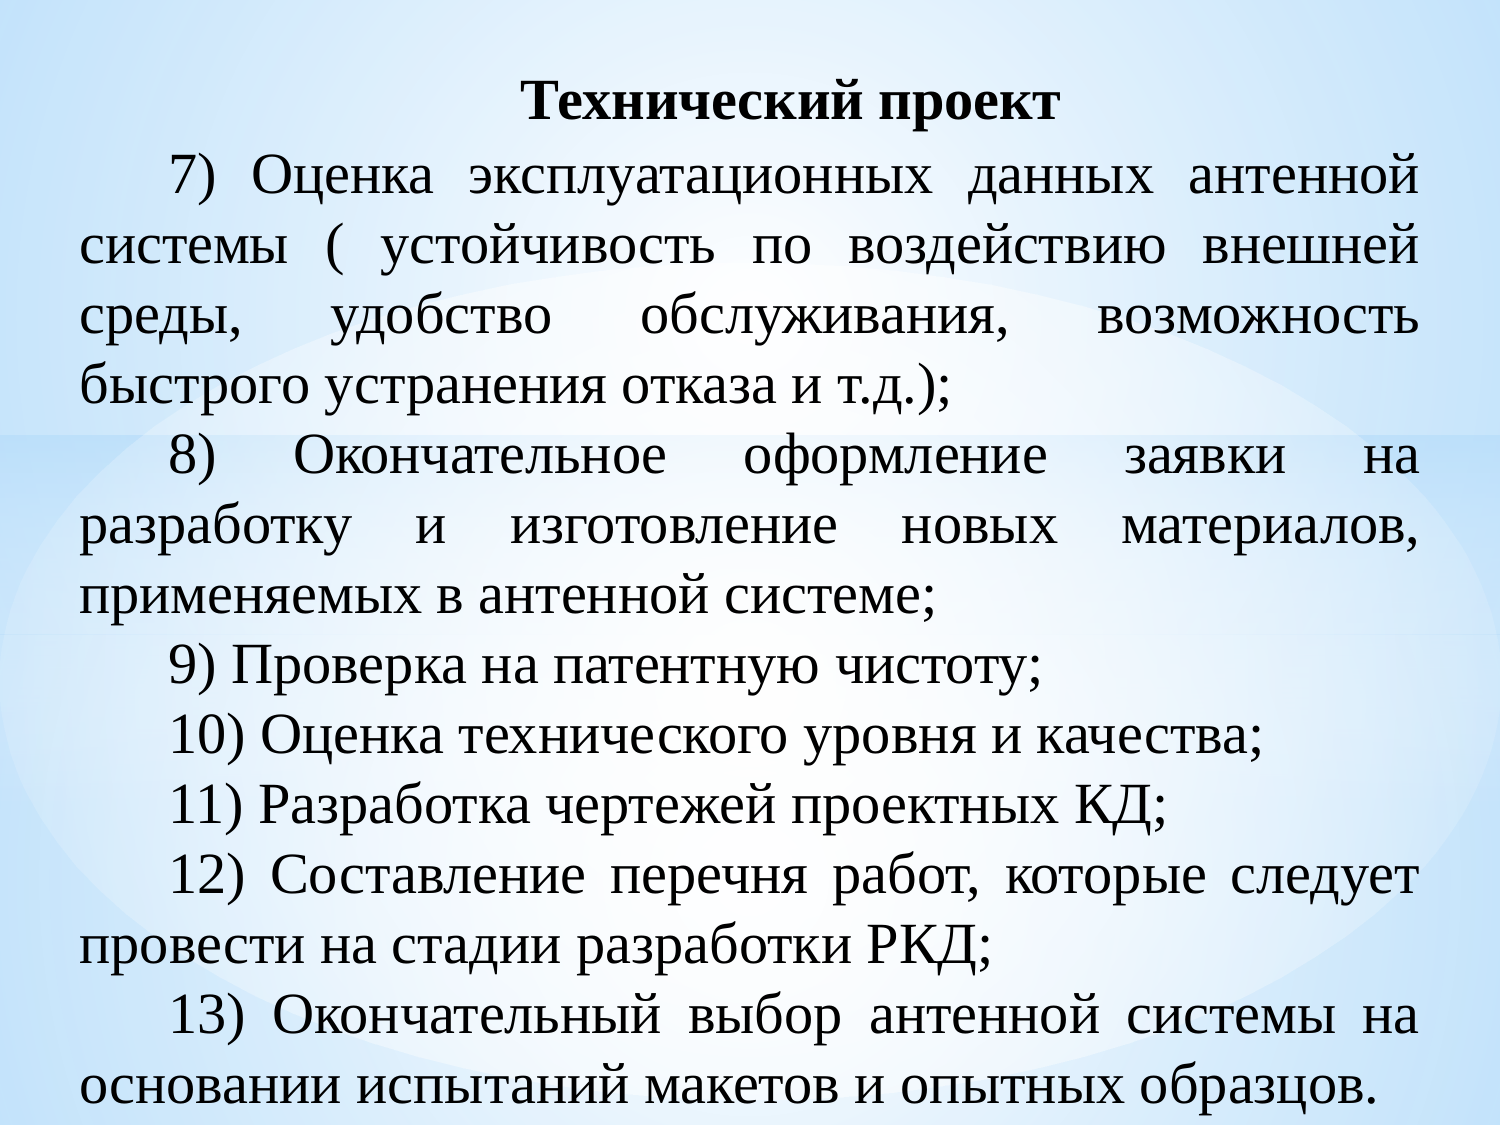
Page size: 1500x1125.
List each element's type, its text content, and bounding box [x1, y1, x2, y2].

text_box 7) Оценка эксплуатационных данных антенной системы ( устойчивость по воздействию внешней среды, удобство обслуживания, возможность быстрого устранения отказа и т.д.); 8) Окончательное оформление заявки на разработку и изготовление новых материалов, применяемых в антенной системе; 9) Проверка на патентную чистоту; 10) Оценка технического уровня и качества; 11) Разработка чертежей проектных КД; 12) Составление перечня работ, которые следует провести на стадии разработки РКД; 13) Окончательный выбор антенной системы на основании испытаний макетов и опытных образцов. [64, 127, 1436, 1122]
text_box Технический проект [135, 19, 1447, 139]
